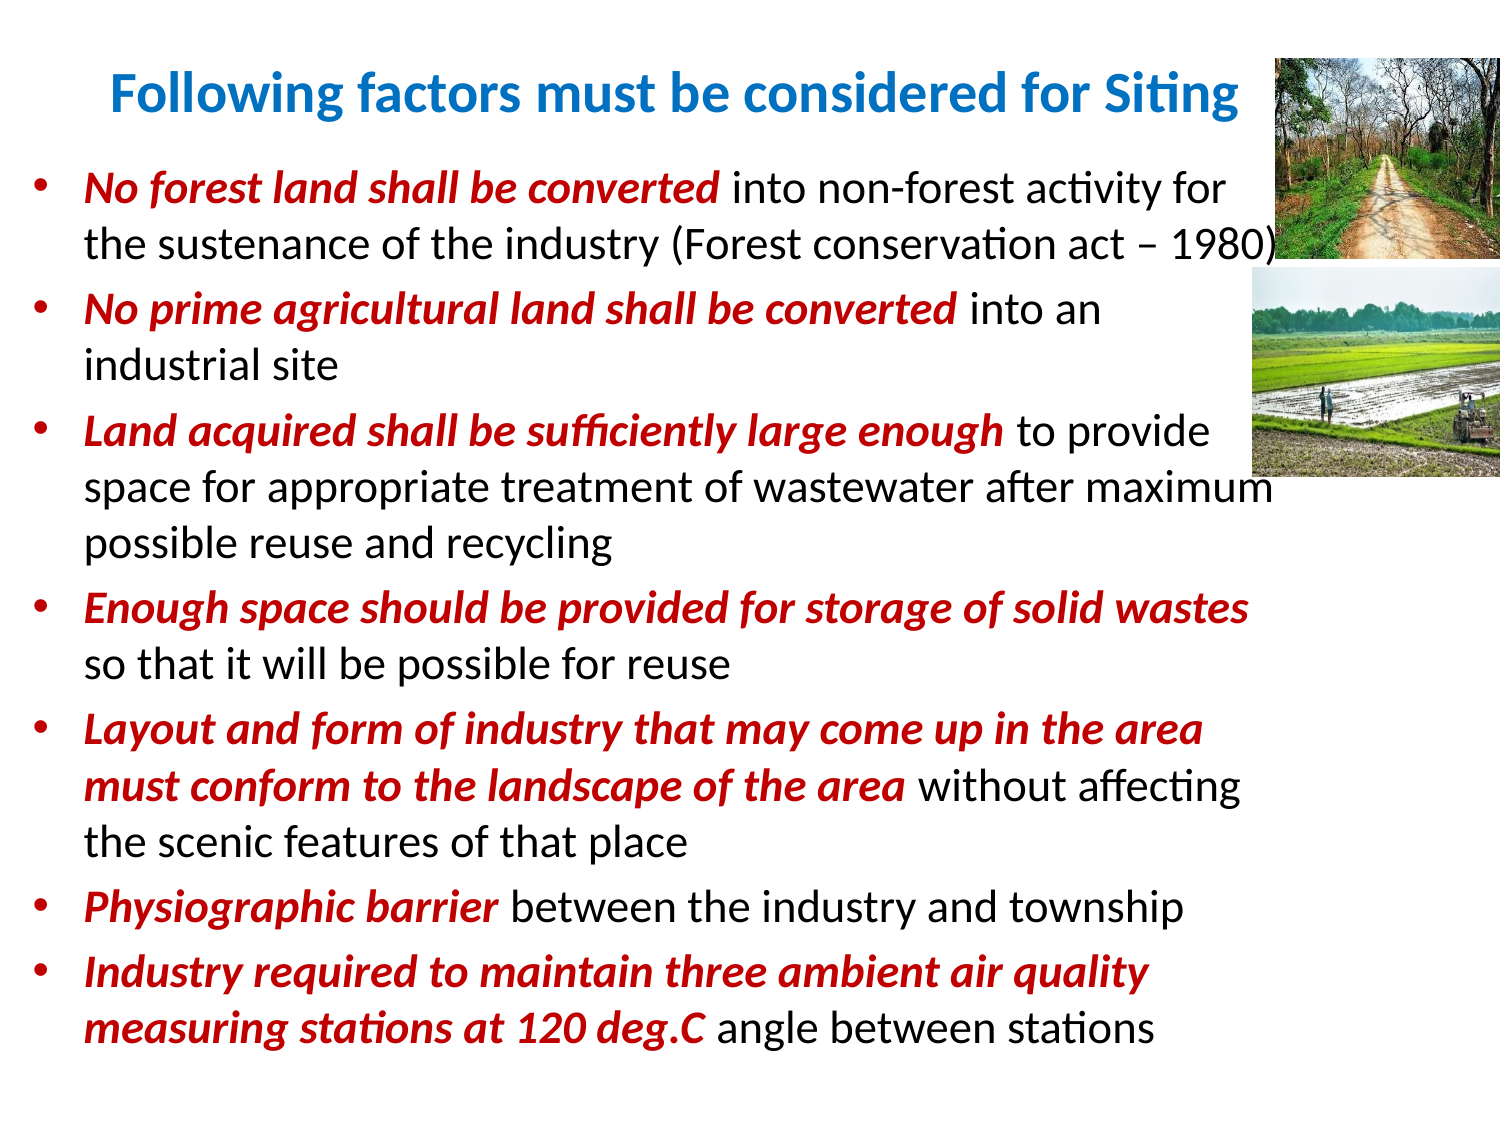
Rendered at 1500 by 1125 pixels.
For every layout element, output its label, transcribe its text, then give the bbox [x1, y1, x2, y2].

picture [1275, 57, 1500, 260]
list No forest land shall be converted into non-forest activity for the sustenance of the industry (Forest conservation act – 1980) No prime agricultural land shall be converted into an industrial site Land acquired shall be sufficiently large enough to provide space for appropriate treatment of wastewater after maximum possible reuse and recycling Enough space should be provided for storage of solid wastes so that it will be possible for reuse Layout and form of industry that may come up in the area must conform to the landscape of the area without affecting the scenic features of that place Physiographic barrier between the industry and township Industry required to maintain three ambient air quality measuring stations at 120 deg.C angle between stations [17, 149, 1306, 1091]
picture [1251, 266, 1500, 477]
title Following factors must be considered for Siting [0, 0, 1350, 183]
